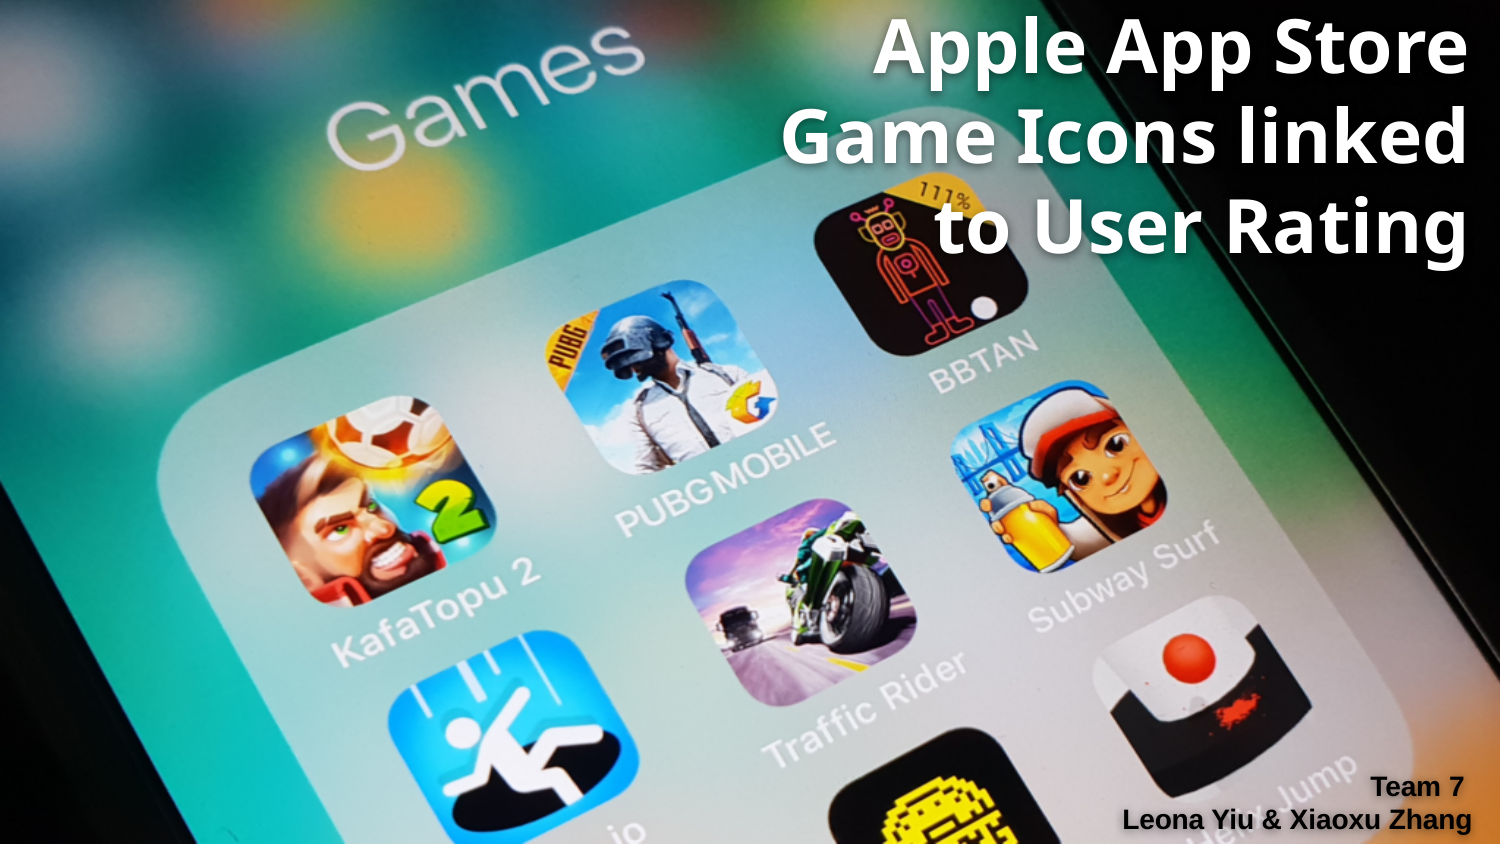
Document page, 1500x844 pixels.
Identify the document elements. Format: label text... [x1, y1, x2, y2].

picture [0, 0, 1500, 844]
title Apple App Store Game Icons linked to User Rating [750, 9, 1486, 284]
subtitle Team 7 Leona Yiu & Xiaoxu Zhang [974, 753, 1488, 838]
